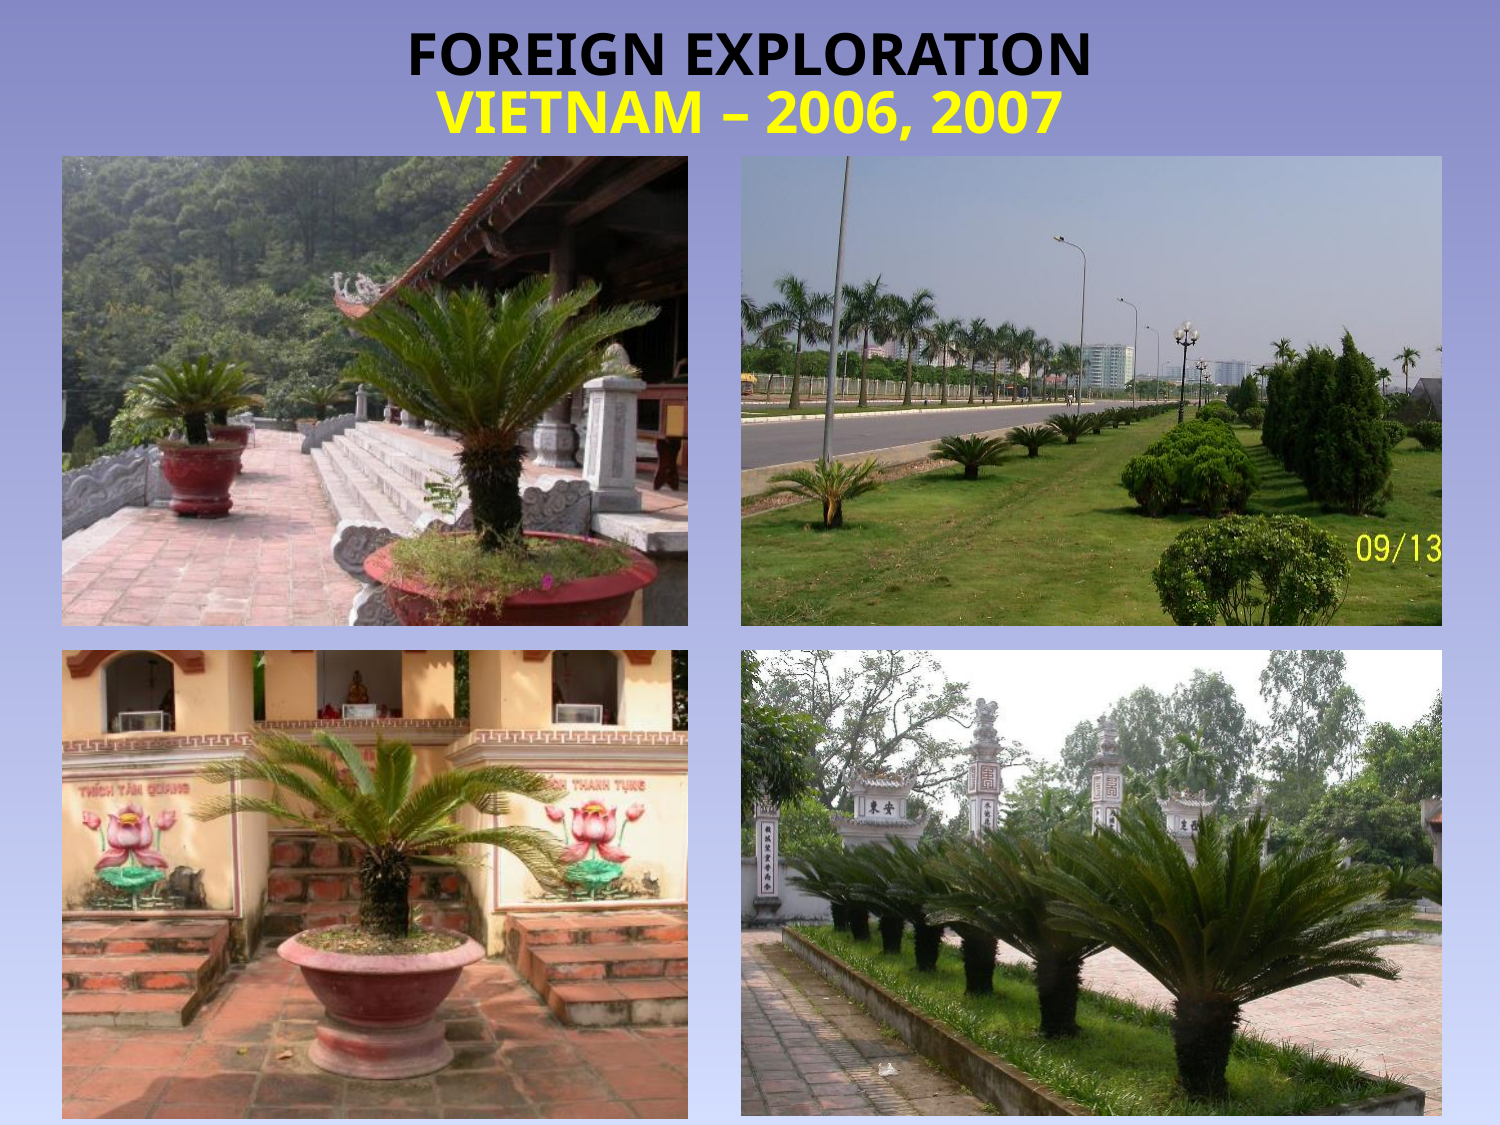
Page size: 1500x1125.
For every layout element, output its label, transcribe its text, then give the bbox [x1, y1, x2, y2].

picture [740, 650, 1442, 1116]
text_box FOREIGN EXPLORATION [0, 9, 1500, 94]
picture [740, 156, 1442, 626]
text_box VIETNAM – 2006, 2007 [337, 67, 1163, 153]
picture [61, 650, 688, 1120]
picture [61, 156, 688, 626]
